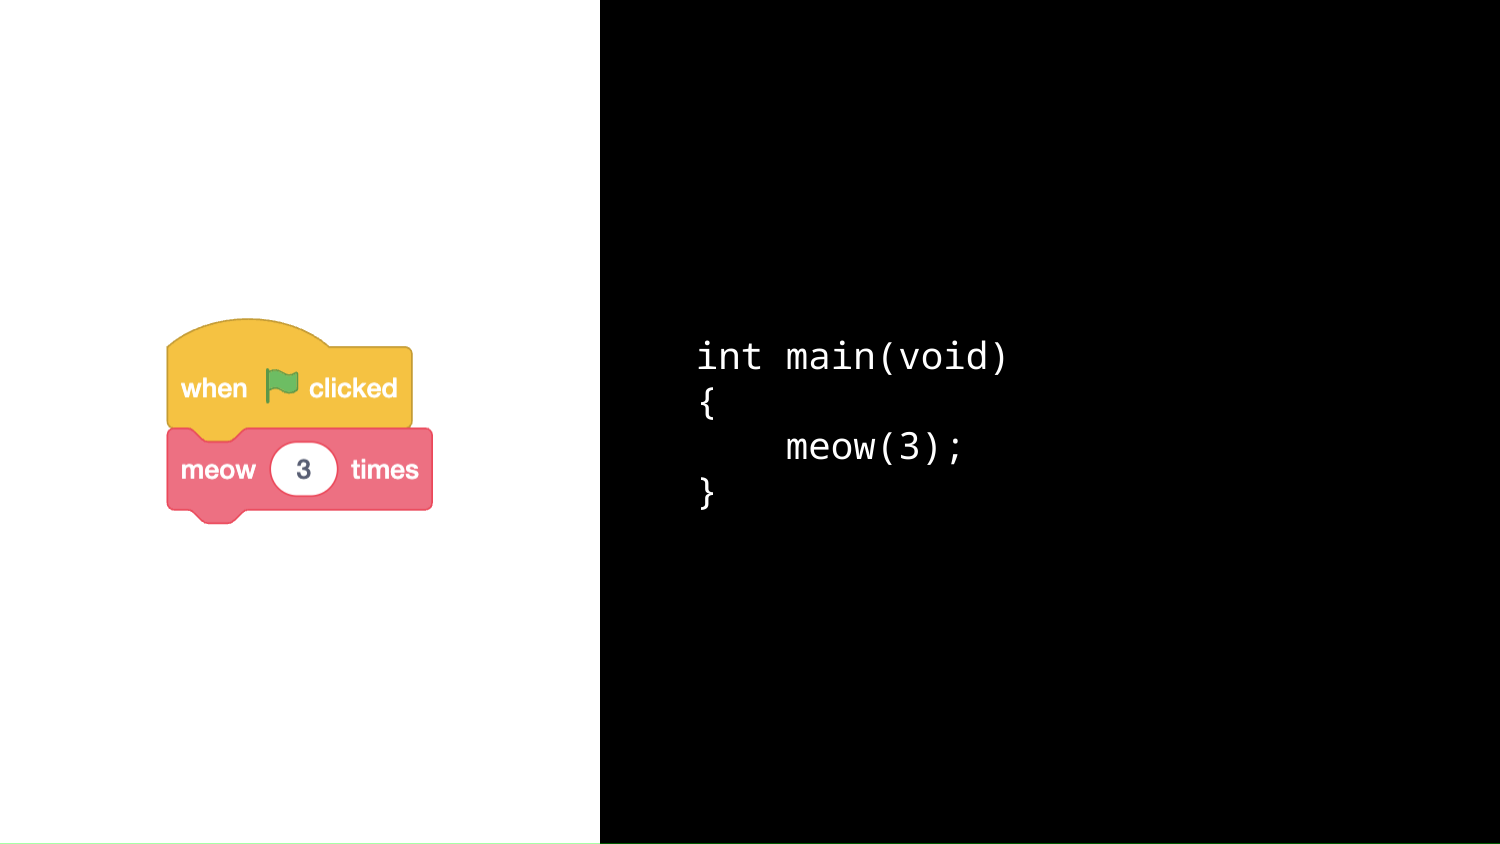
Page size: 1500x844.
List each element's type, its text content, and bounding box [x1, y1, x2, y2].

text_box int main(void) { meow(3); } [680, 277, 1420, 567]
picture [149, 304, 451, 540]
text_box [600, 0, 1500, 844]
text_box [0, 0, 600, 844]
